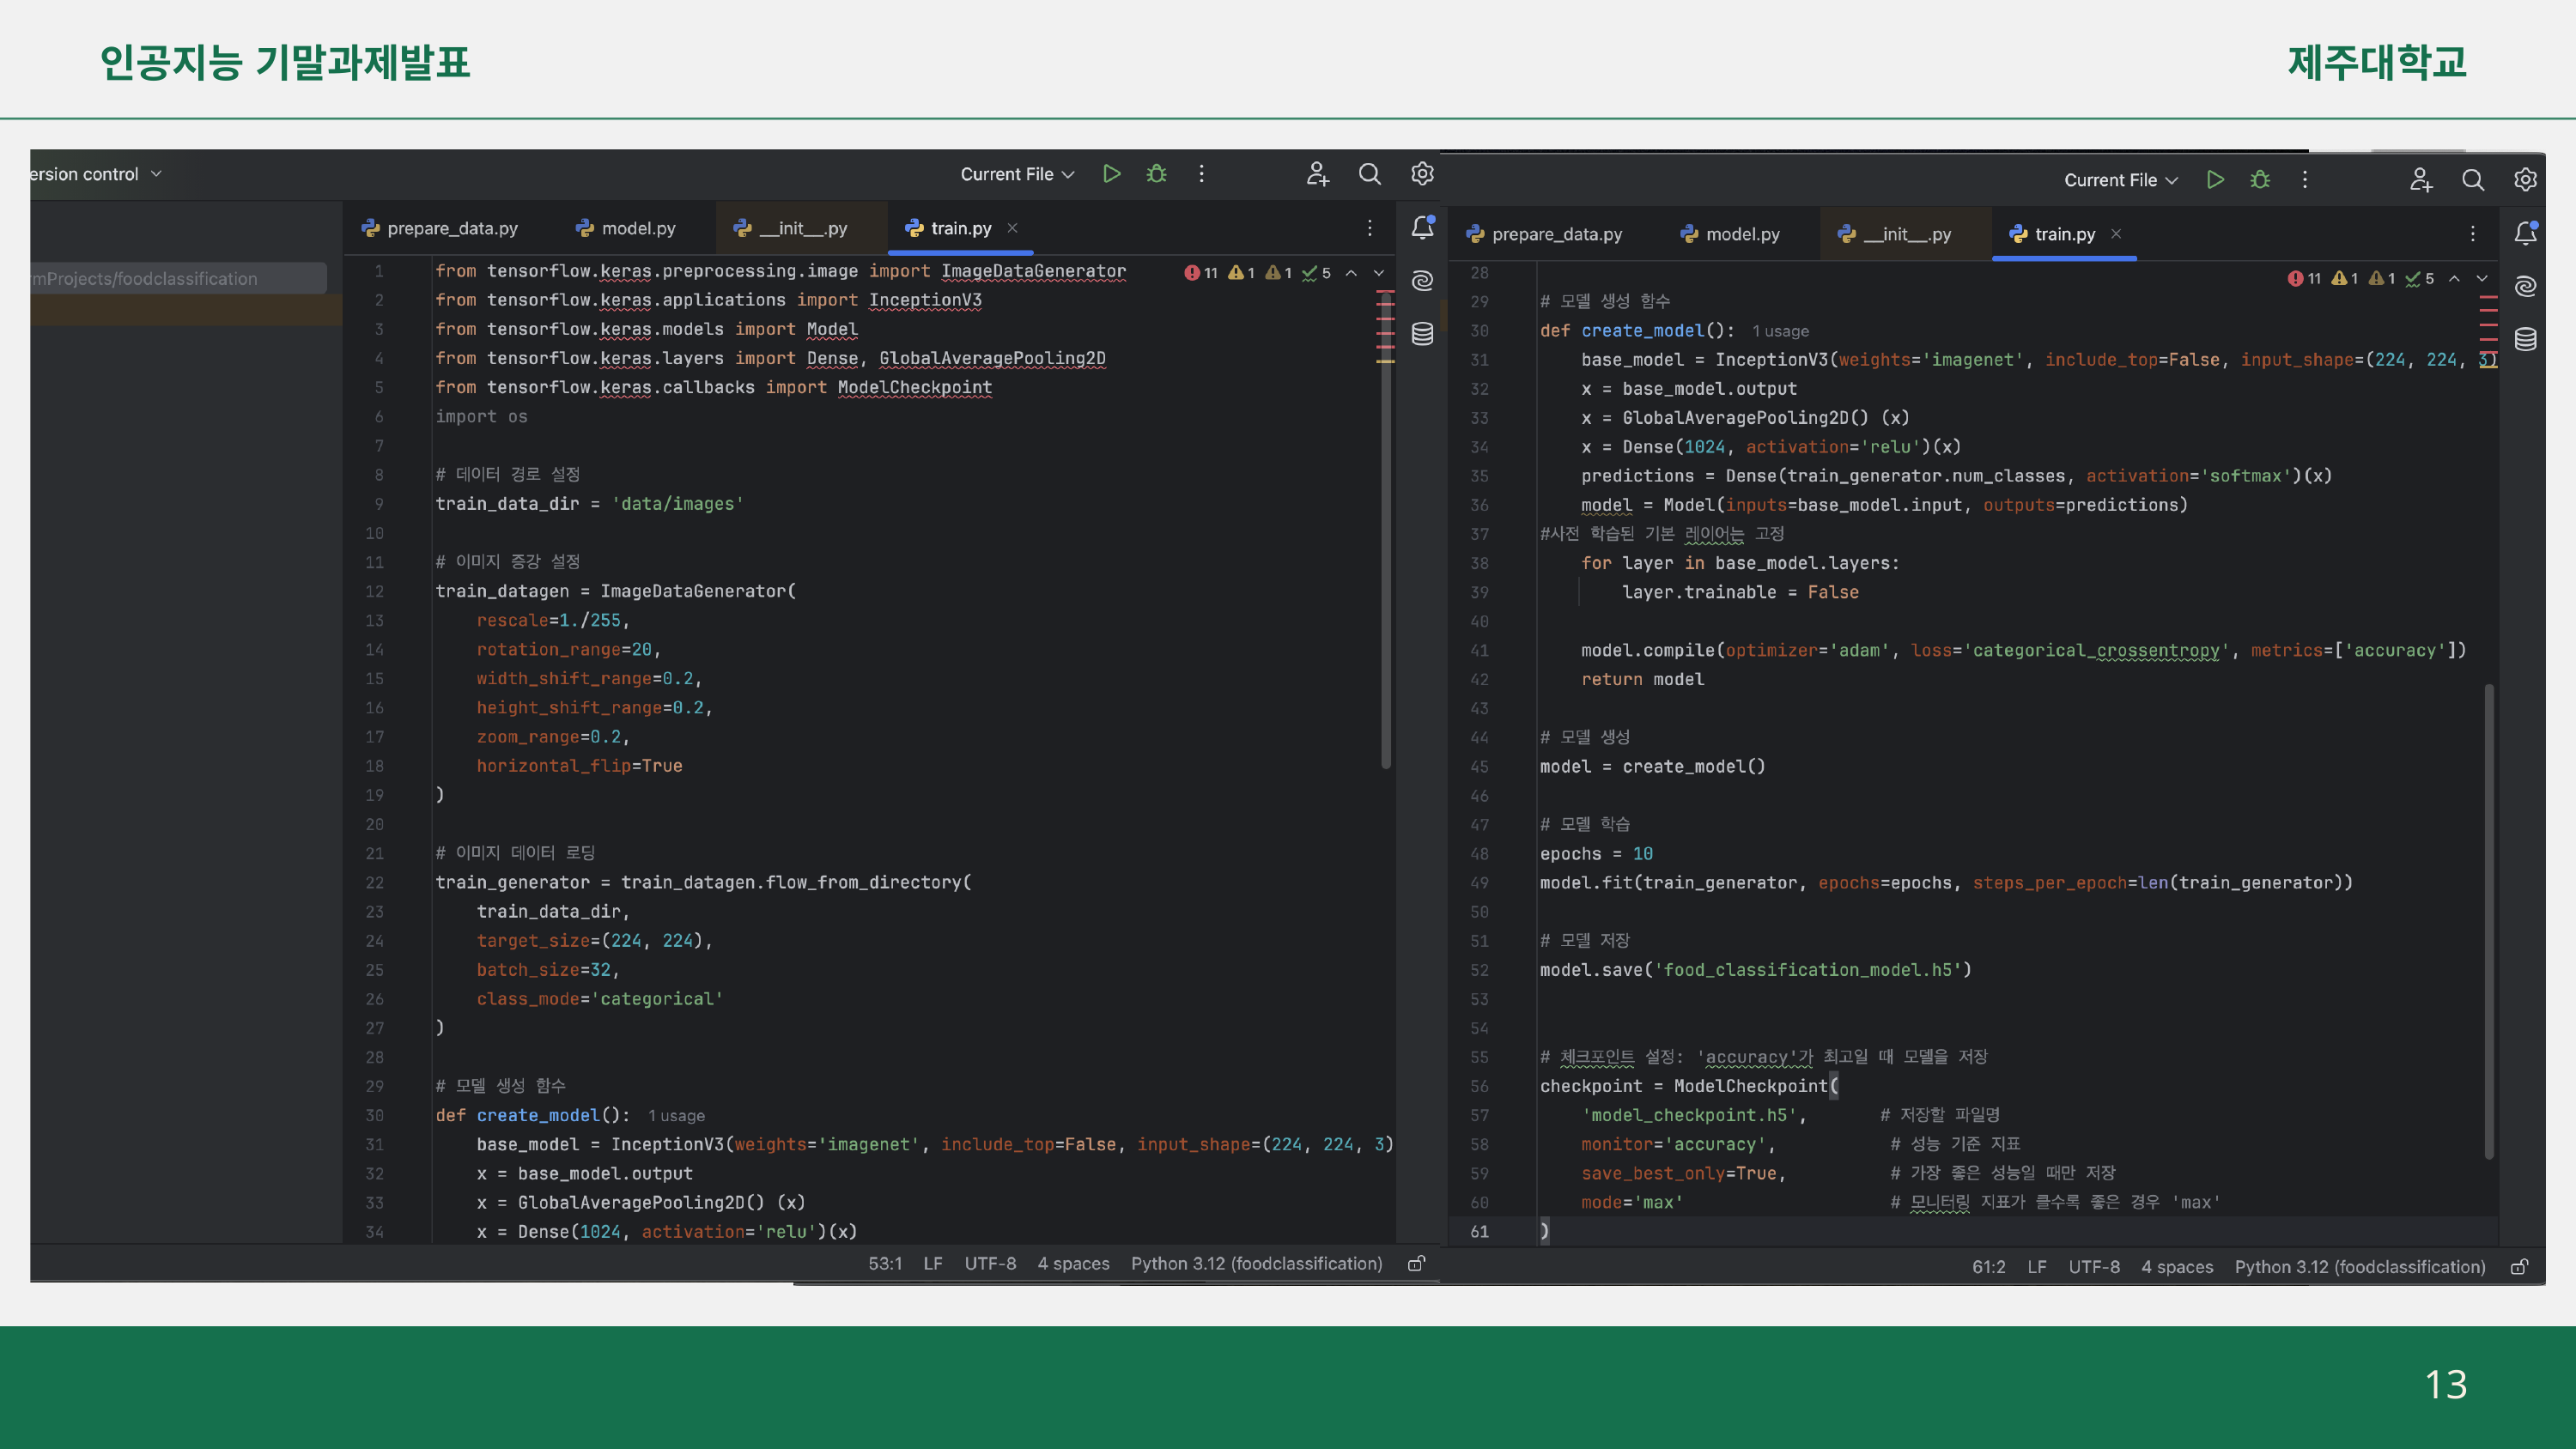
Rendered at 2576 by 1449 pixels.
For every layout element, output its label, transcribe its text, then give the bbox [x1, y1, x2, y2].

picture [0, 1326, 2576, 1449]
text_box 인공지능 기말과제발표 [100, 35, 586, 92]
text_box 제주대학교 [1984, 35, 2469, 92]
picture [30, 149, 2546, 1286]
